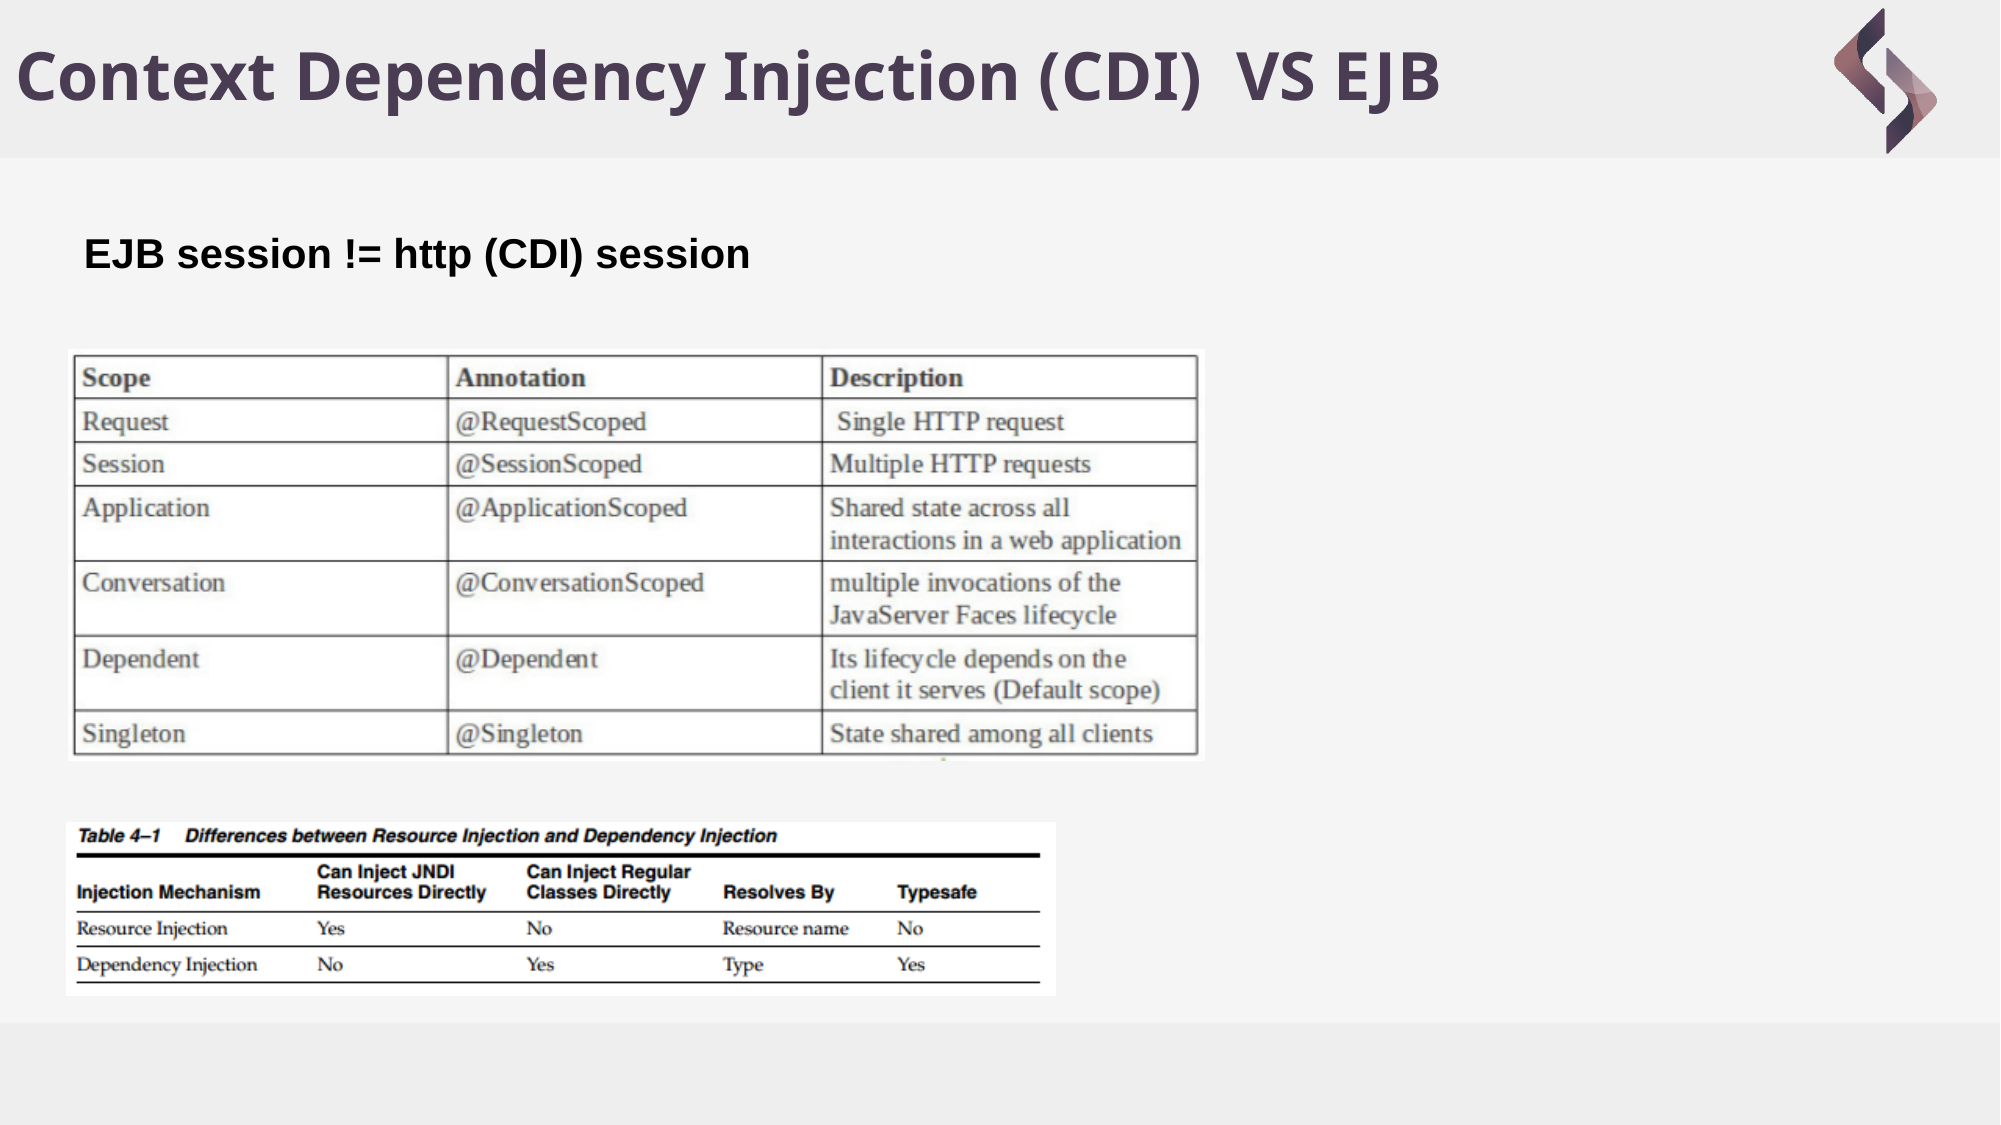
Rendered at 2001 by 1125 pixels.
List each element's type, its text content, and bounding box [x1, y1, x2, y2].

text_box EJB session != http (CDI) session [69, 219, 767, 285]
title Context Dependency Injection (CDI) VS EJB [0, 0, 1788, 158]
picture [1787, 0, 2001, 166]
picture [66, 822, 1057, 996]
picture [68, 349, 1205, 762]
